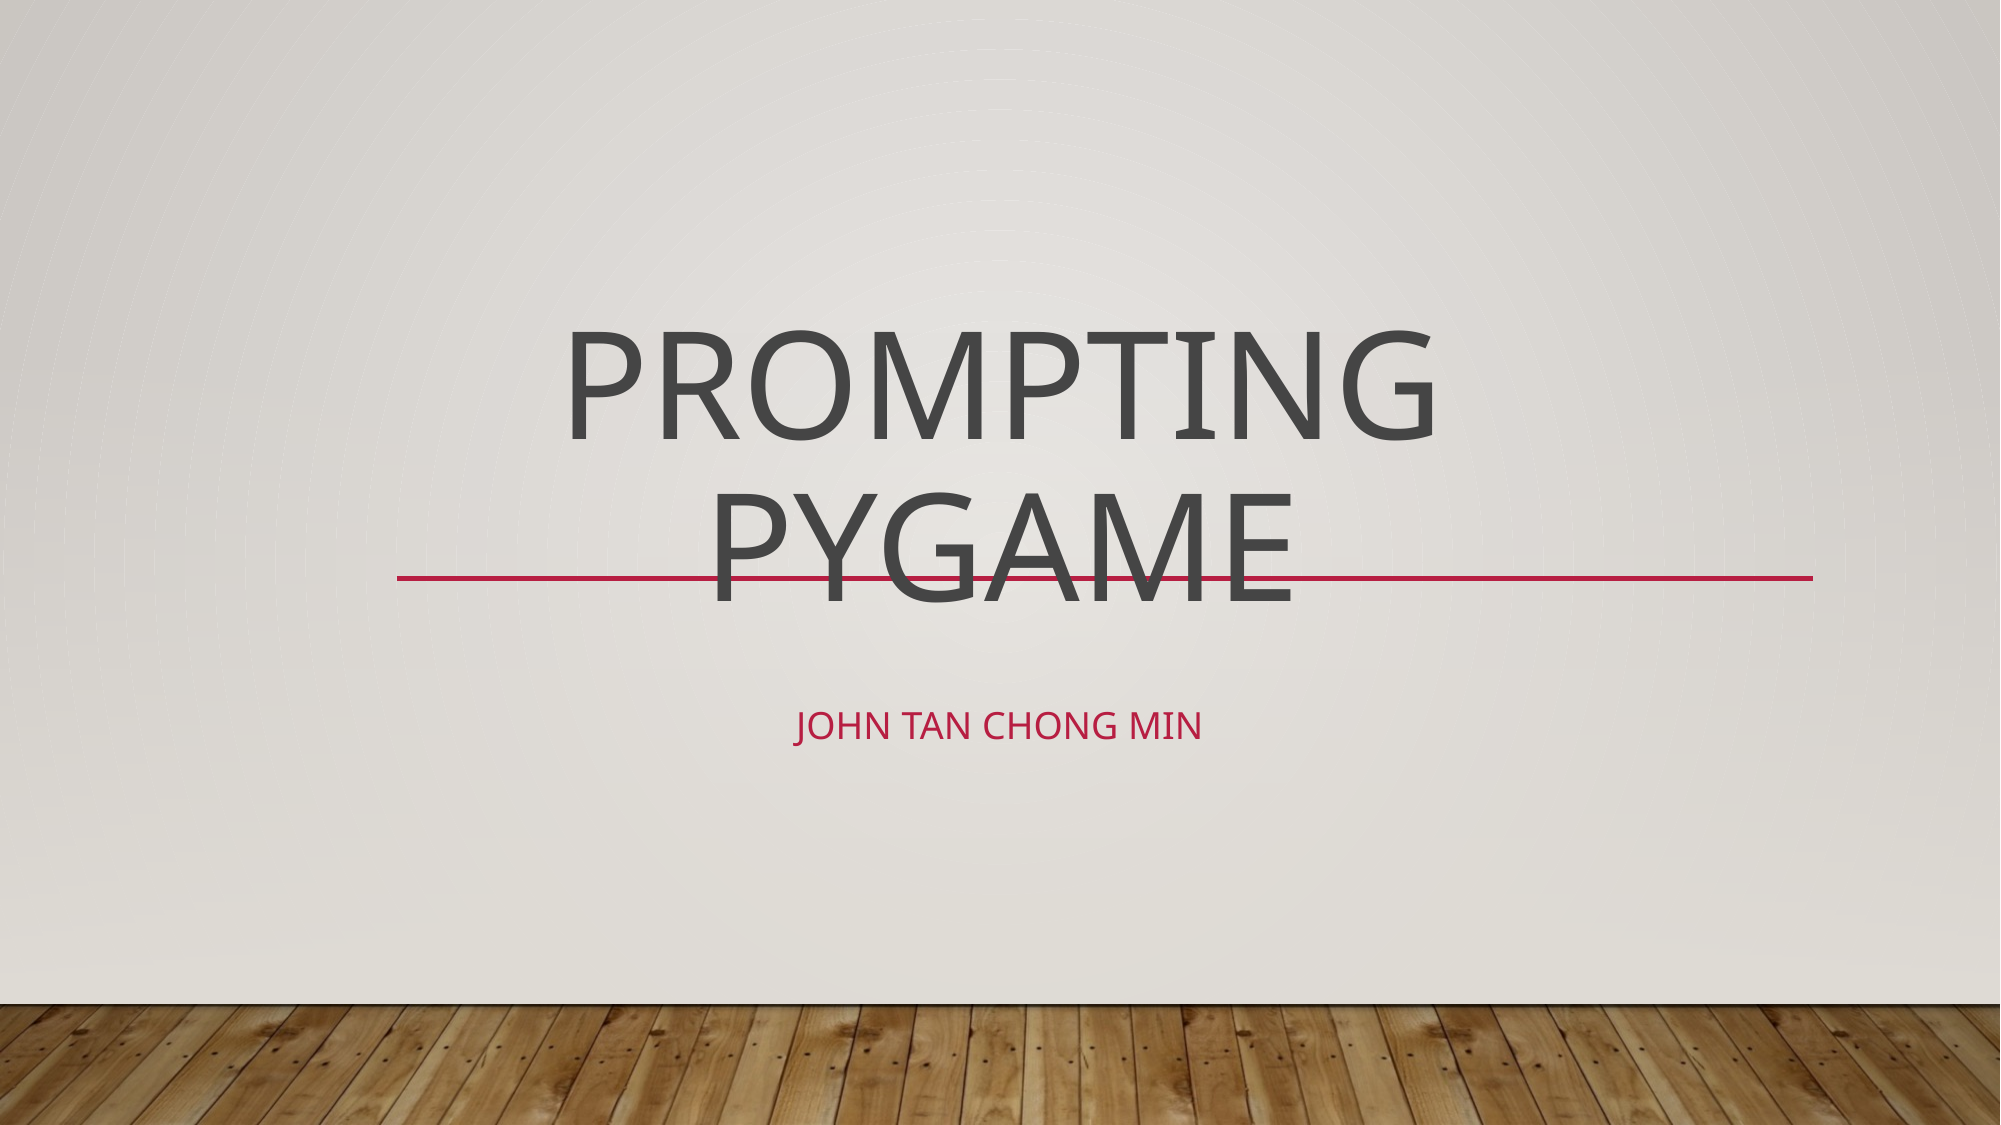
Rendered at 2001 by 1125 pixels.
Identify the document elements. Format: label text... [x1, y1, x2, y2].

subtitle John tan chong min [251, 678, 1749, 801]
title Prompting pygame [255, 259, 1749, 677]
picture [0, 1004, 2000, 1125]
